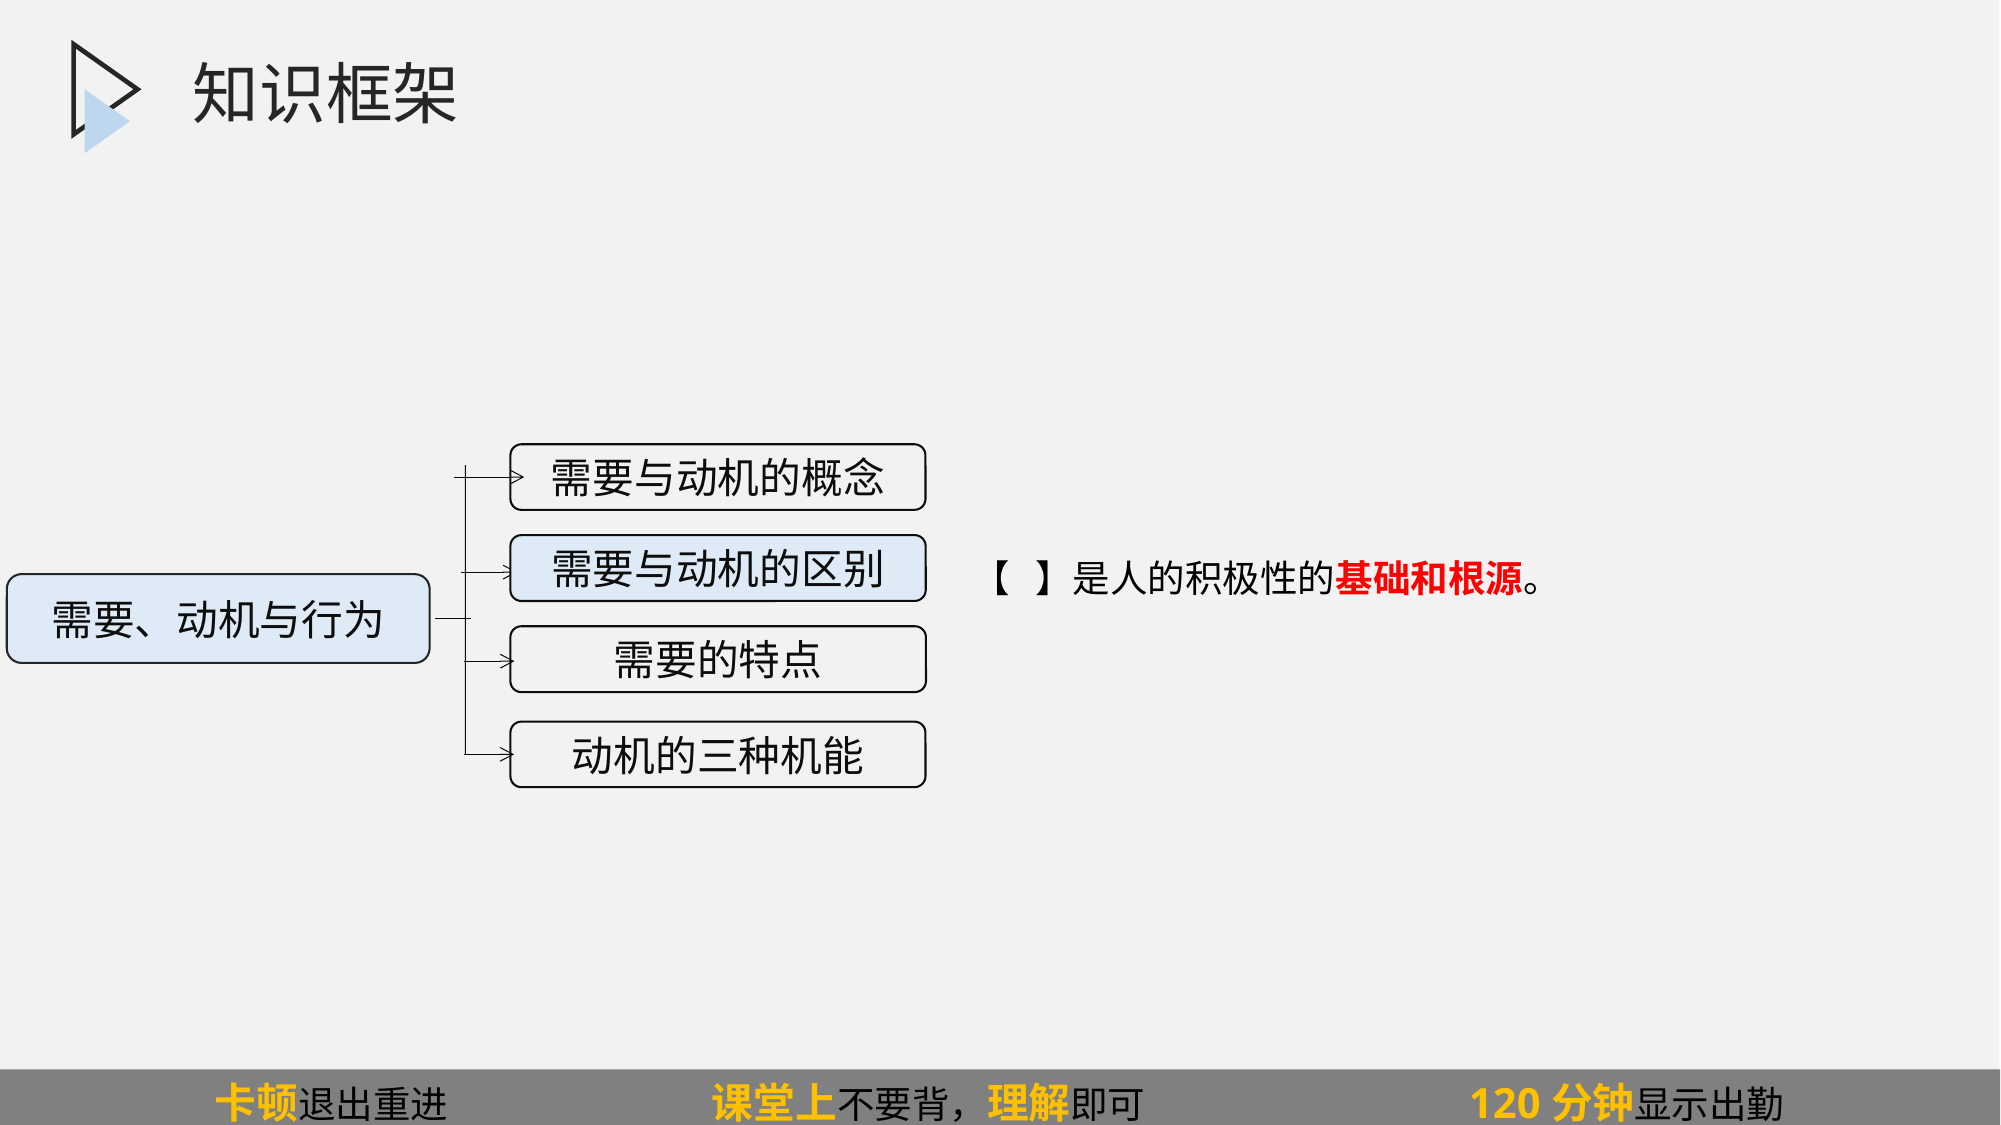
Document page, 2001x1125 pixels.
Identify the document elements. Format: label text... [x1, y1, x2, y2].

text_box 需要、动机与行为 [5, 573, 431, 664]
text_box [434, 444, 927, 788]
text_box 【 】是人的积极性的基础和根源。 [957, 524, 1576, 607]
list 知识框架 [177, 44, 1322, 179]
